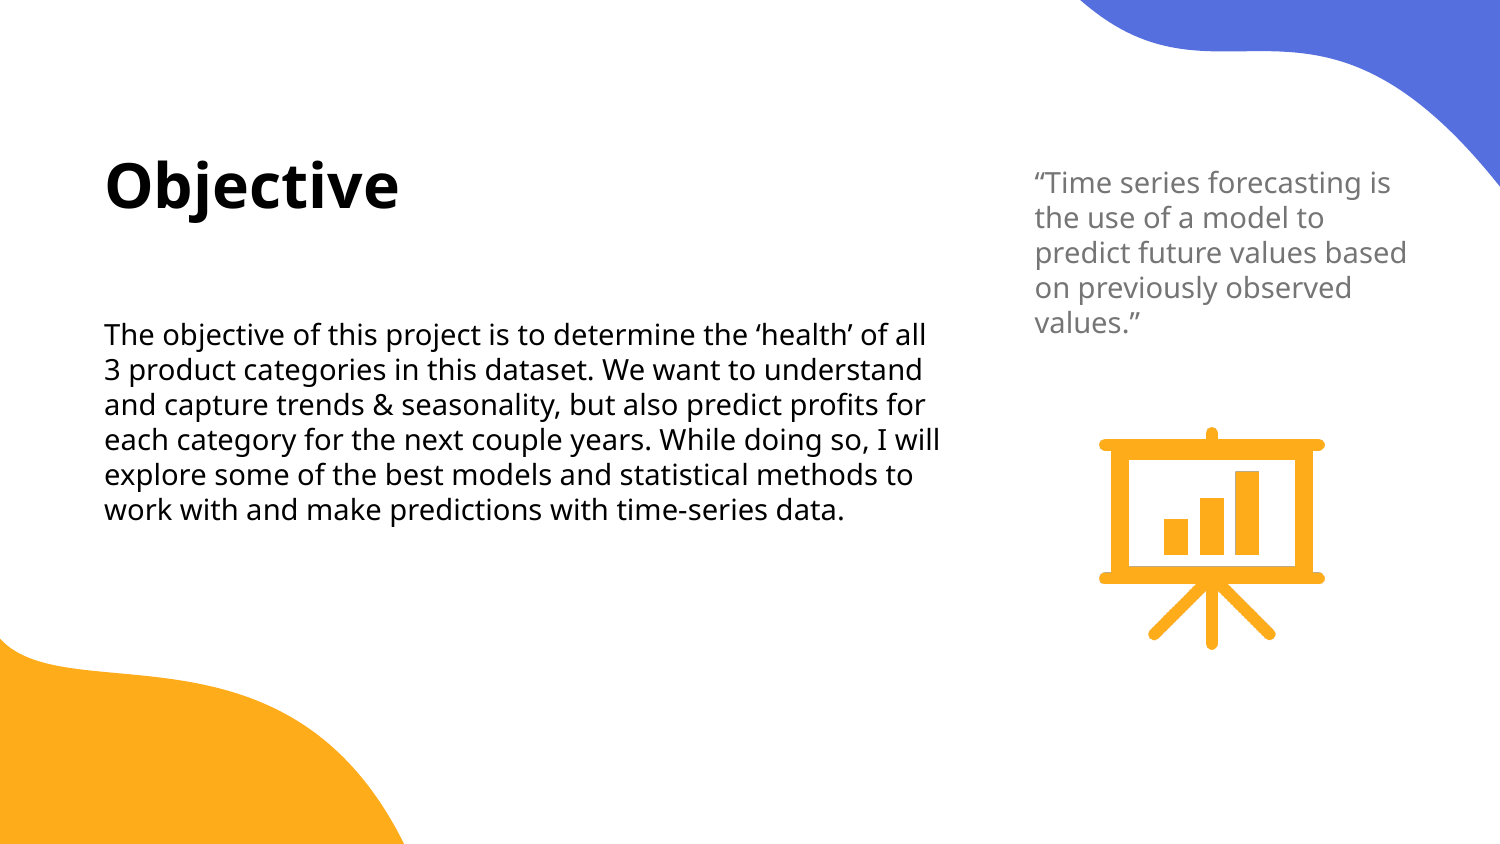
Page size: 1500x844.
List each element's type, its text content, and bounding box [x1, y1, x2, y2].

title Objective [89, 112, 429, 237]
list The objective of this project is to determine the ‘health’ of all 3 product categories in this dataset. We want to understand and capture trends & seasonality, but also predict profits for each category for the next couple years. While doing so, I will explore some of the best models and statistical methods to work with and make predictions with time-series data. [89, 301, 966, 576]
picture [1069, 394, 1354, 679]
text_box “Time series forecasting is the use of a model to predict future values based on previously observed values.” [1019, 156, 1439, 382]
